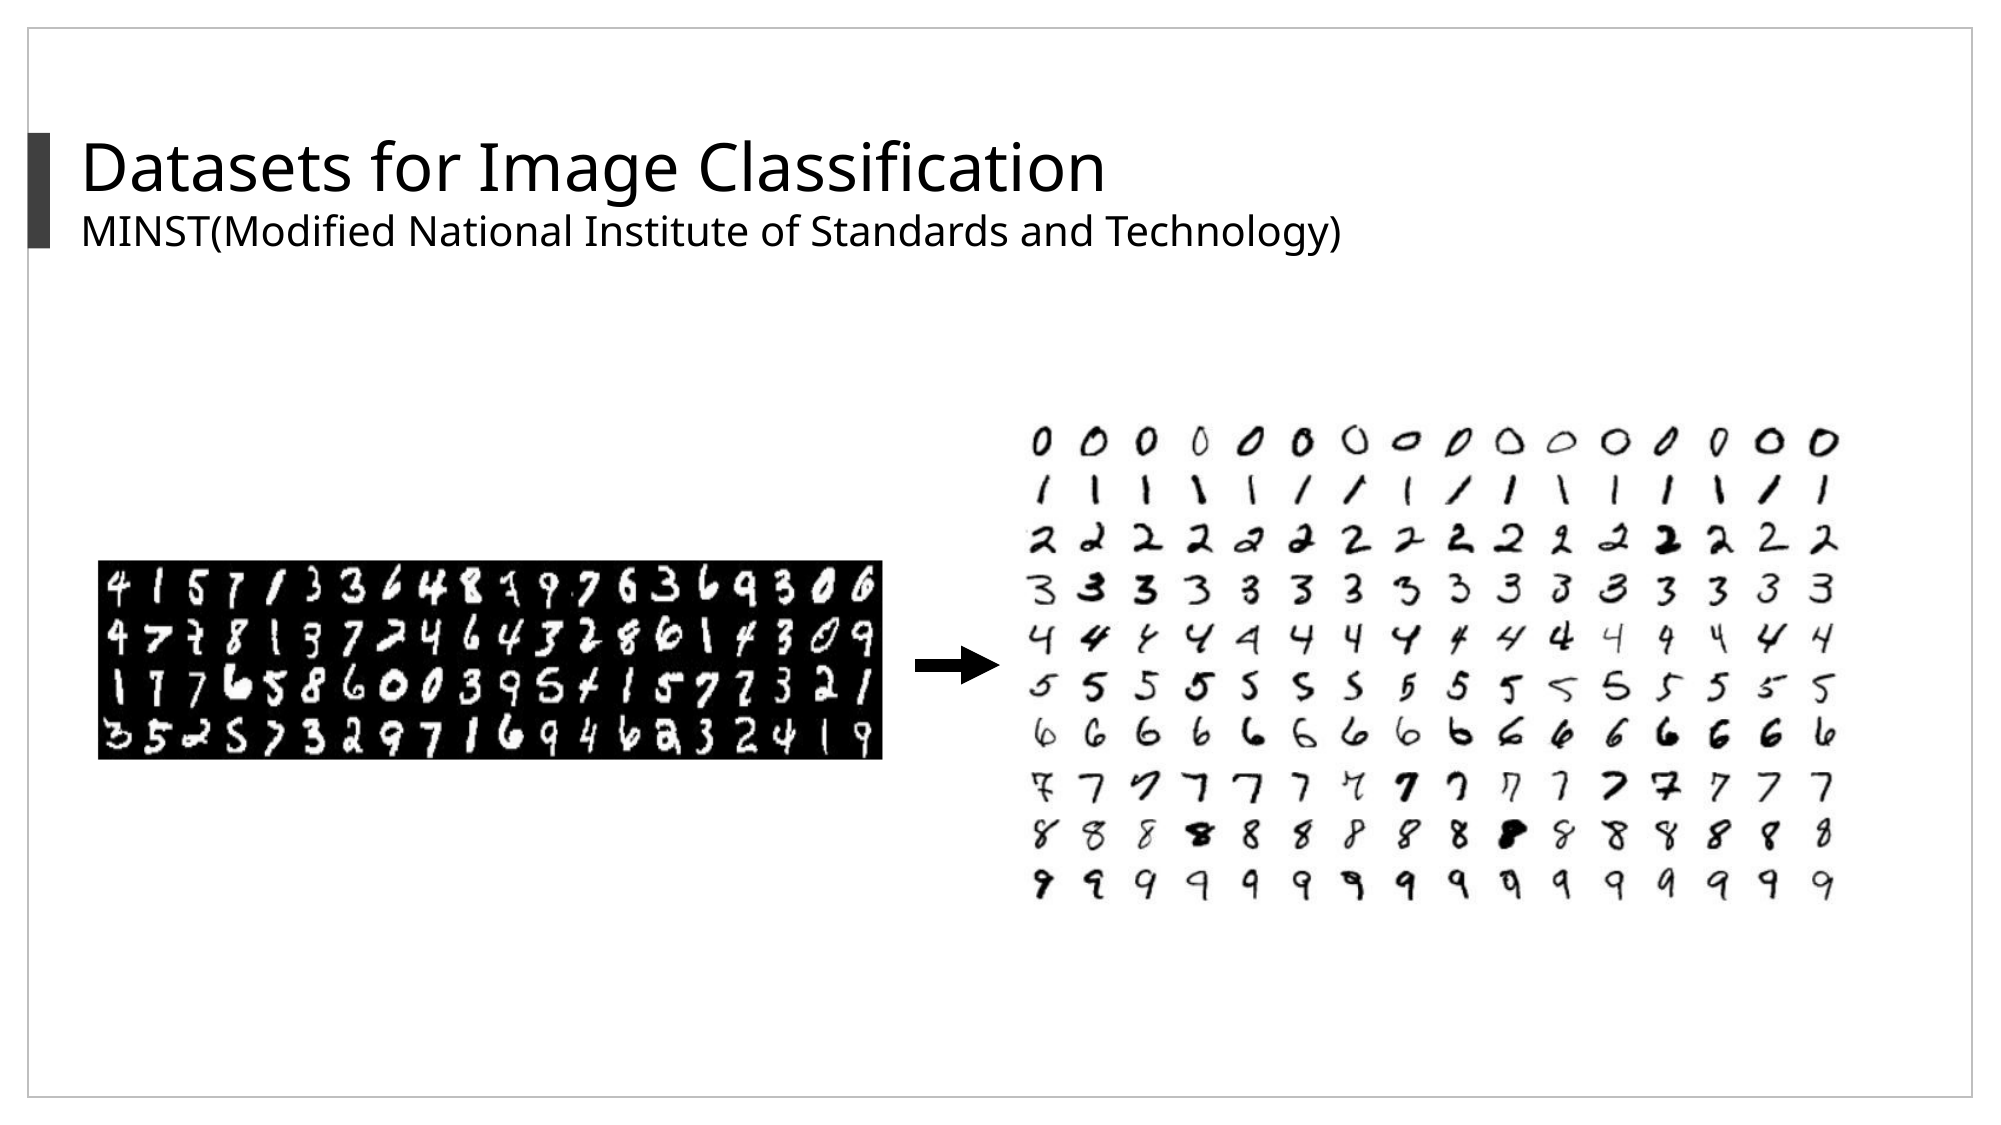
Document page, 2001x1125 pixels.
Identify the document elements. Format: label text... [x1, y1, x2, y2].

text_box [27, 27, 1973, 1098]
text_box [27, 132, 51, 249]
picture [1015, 414, 1857, 916]
picture [82, 545, 900, 785]
text_box Datasets for Image Classification MINST(Modified National Institute of Standards and Technology) [65, 117, 1360, 263]
